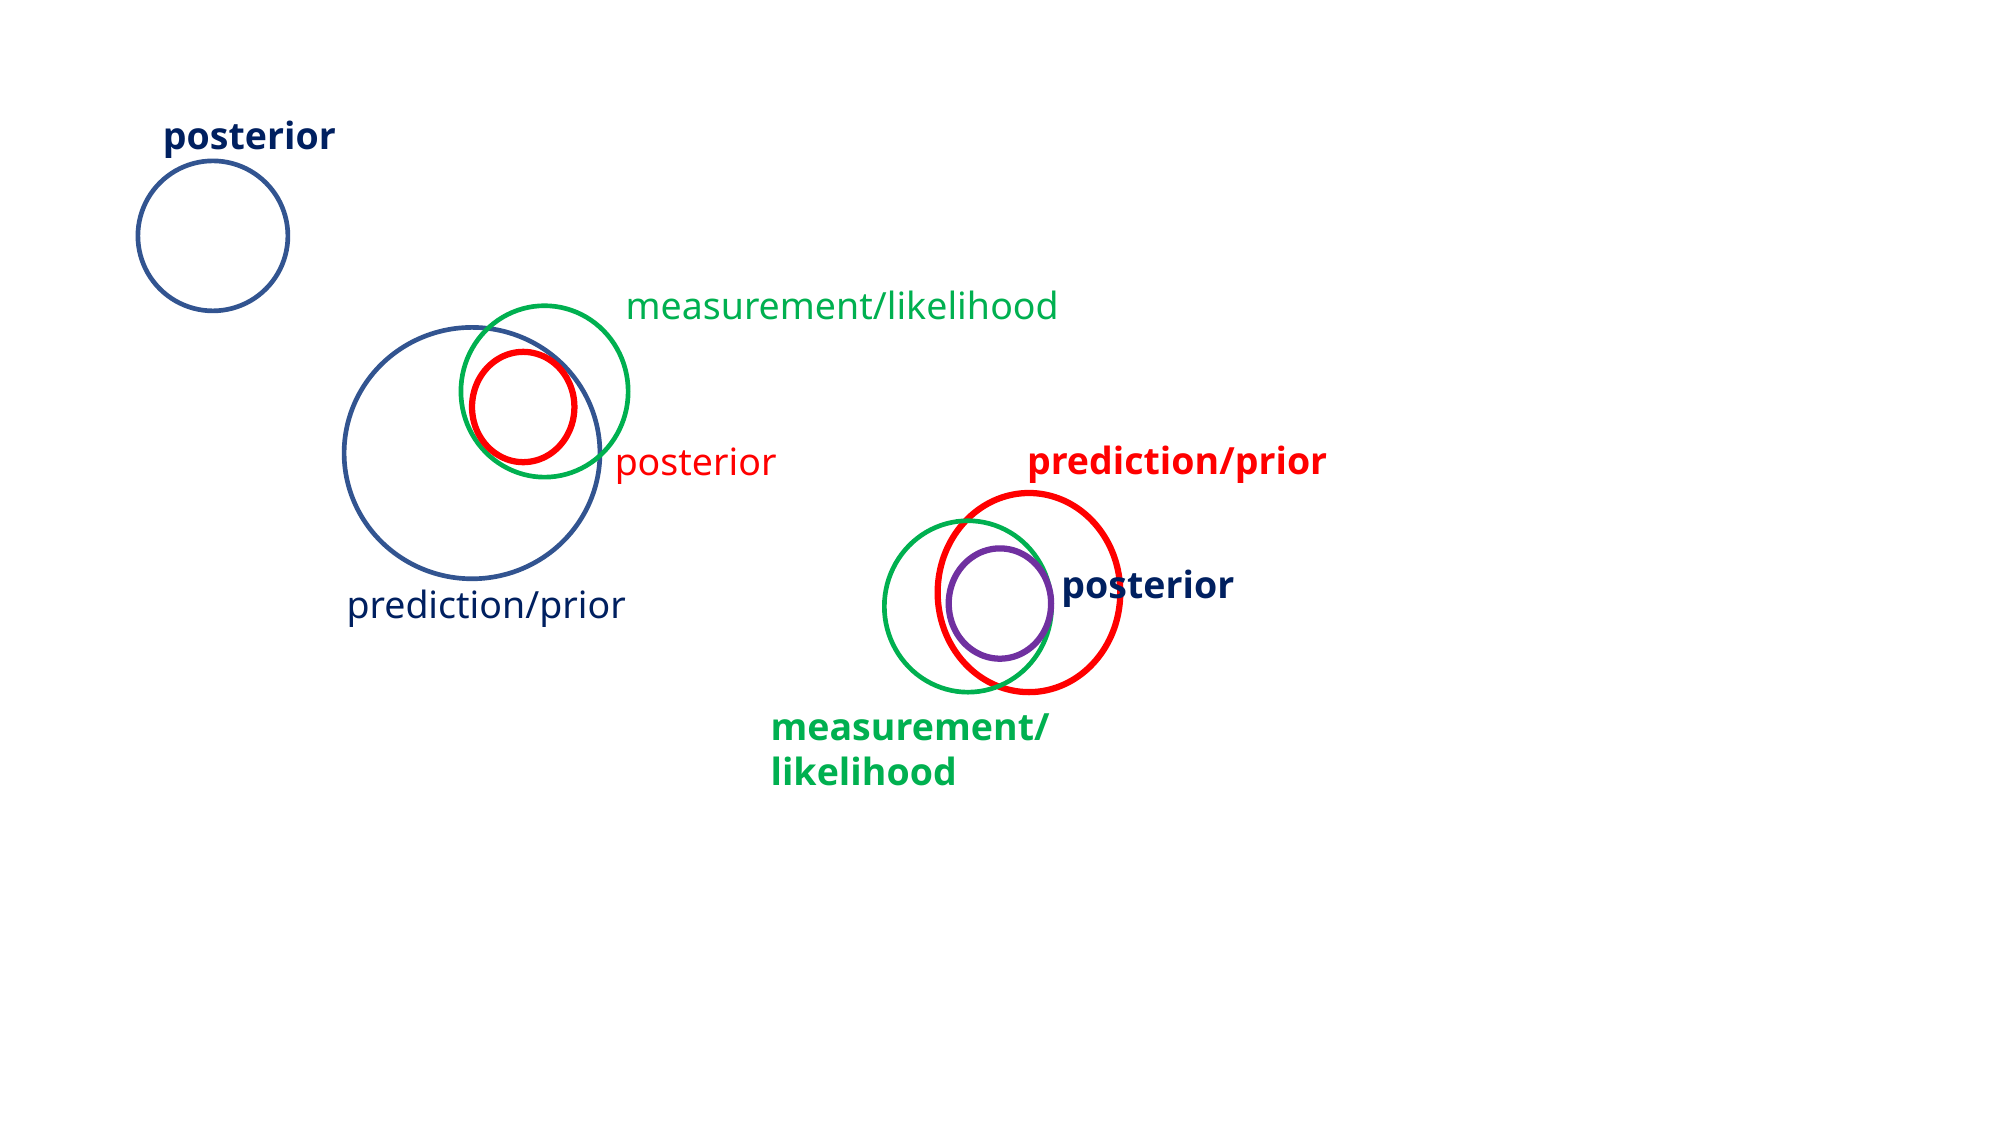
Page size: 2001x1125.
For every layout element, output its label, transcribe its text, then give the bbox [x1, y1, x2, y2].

text_box [459, 304, 630, 479]
text_box [136, 165, 289, 312]
text_box posterior [1046, 553, 1321, 614]
text_box measurement/likelihood [755, 695, 1227, 801]
text_box [947, 547, 1052, 660]
text_box prediction/prior [331, 573, 674, 633]
text_box measurement/likelihood [610, 274, 1082, 335]
text_box [470, 350, 576, 464]
text_box posterior [600, 431, 874, 491]
text_box [343, 326, 600, 573]
text_box prediction/prior [1012, 429, 1355, 489]
text_box posterior [148, 104, 491, 165]
text_box [966, 491, 1114, 570]
text_box [883, 519, 1053, 694]
text_box [999, 614, 1120, 694]
